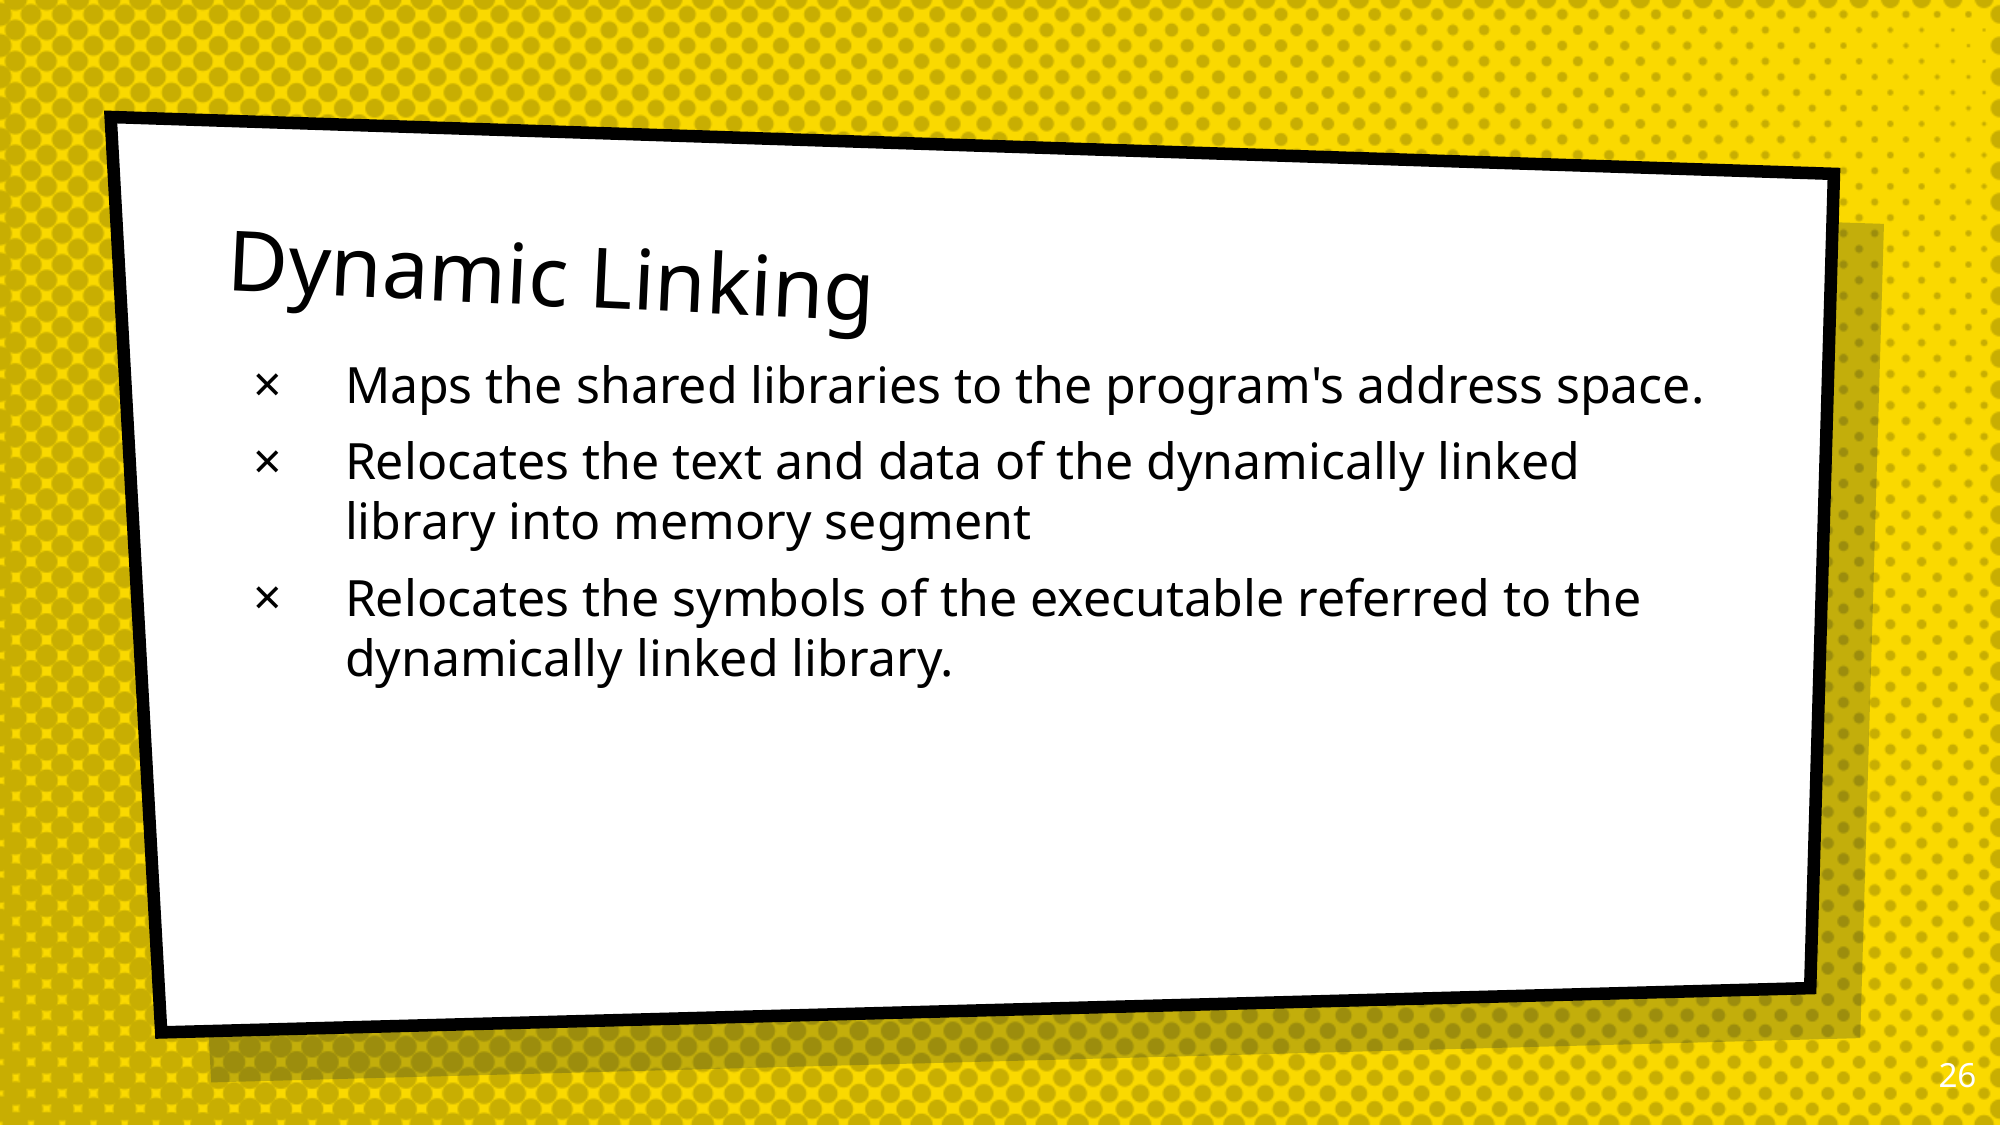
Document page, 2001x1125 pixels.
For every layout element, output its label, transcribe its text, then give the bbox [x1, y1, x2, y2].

slide_number 25 [1871, 1038, 1992, 1125]
title Dynamic Linking [210, 155, 1755, 338]
list Maps the shared libraries to the program's address space. Relocates the text and data of the dynamically linked library into memory segment Relocates the symbols of the executable referred to the dynamically linked library. [230, 338, 1755, 970]
